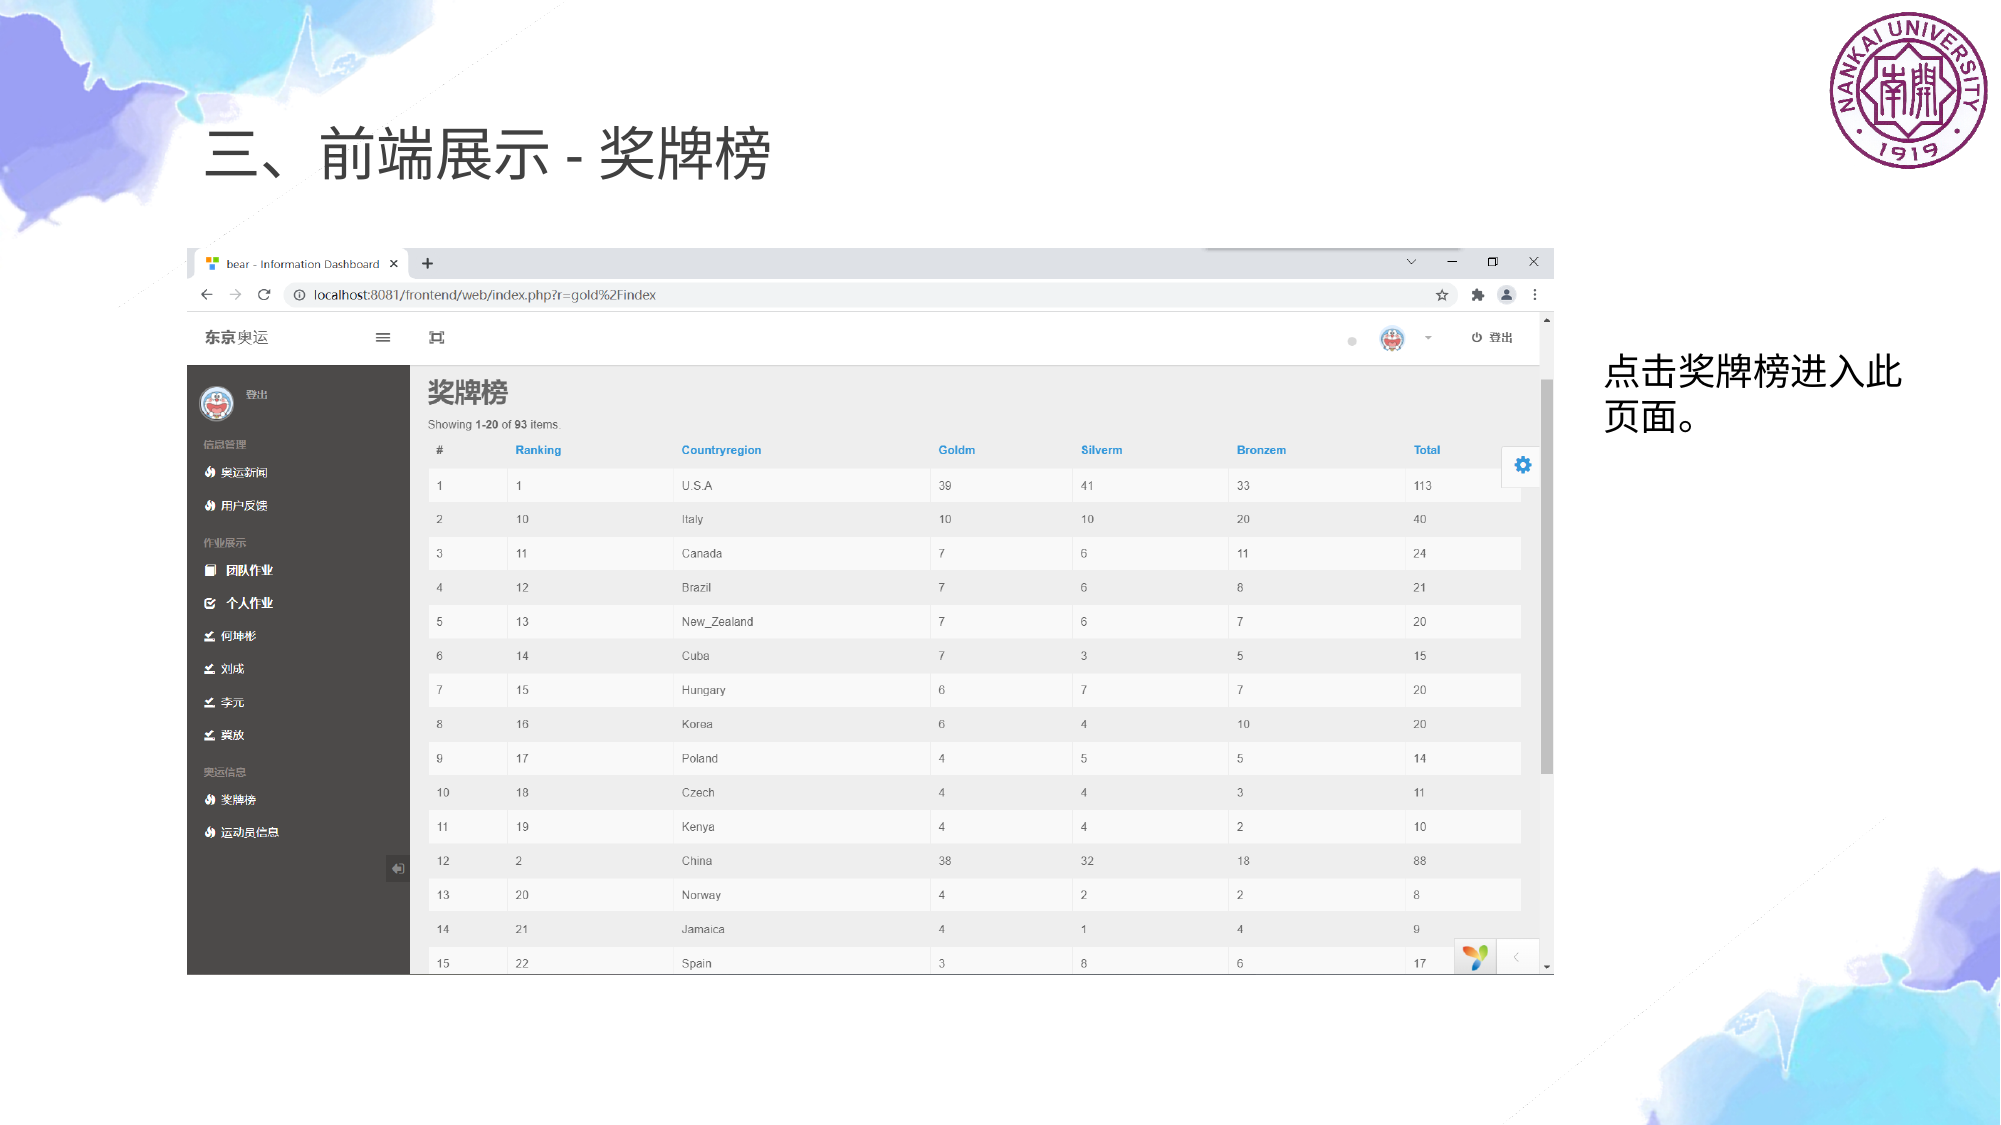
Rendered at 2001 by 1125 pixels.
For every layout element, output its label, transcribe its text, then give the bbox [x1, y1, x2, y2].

text_box 三、前端展示-奖牌榜 [187, 110, 920, 195]
picture [1822, 5, 1994, 176]
picture [0, 0, 2000, 1125]
text_box 点击奖牌榜进入此页面。 [1588, 340, 1947, 445]
